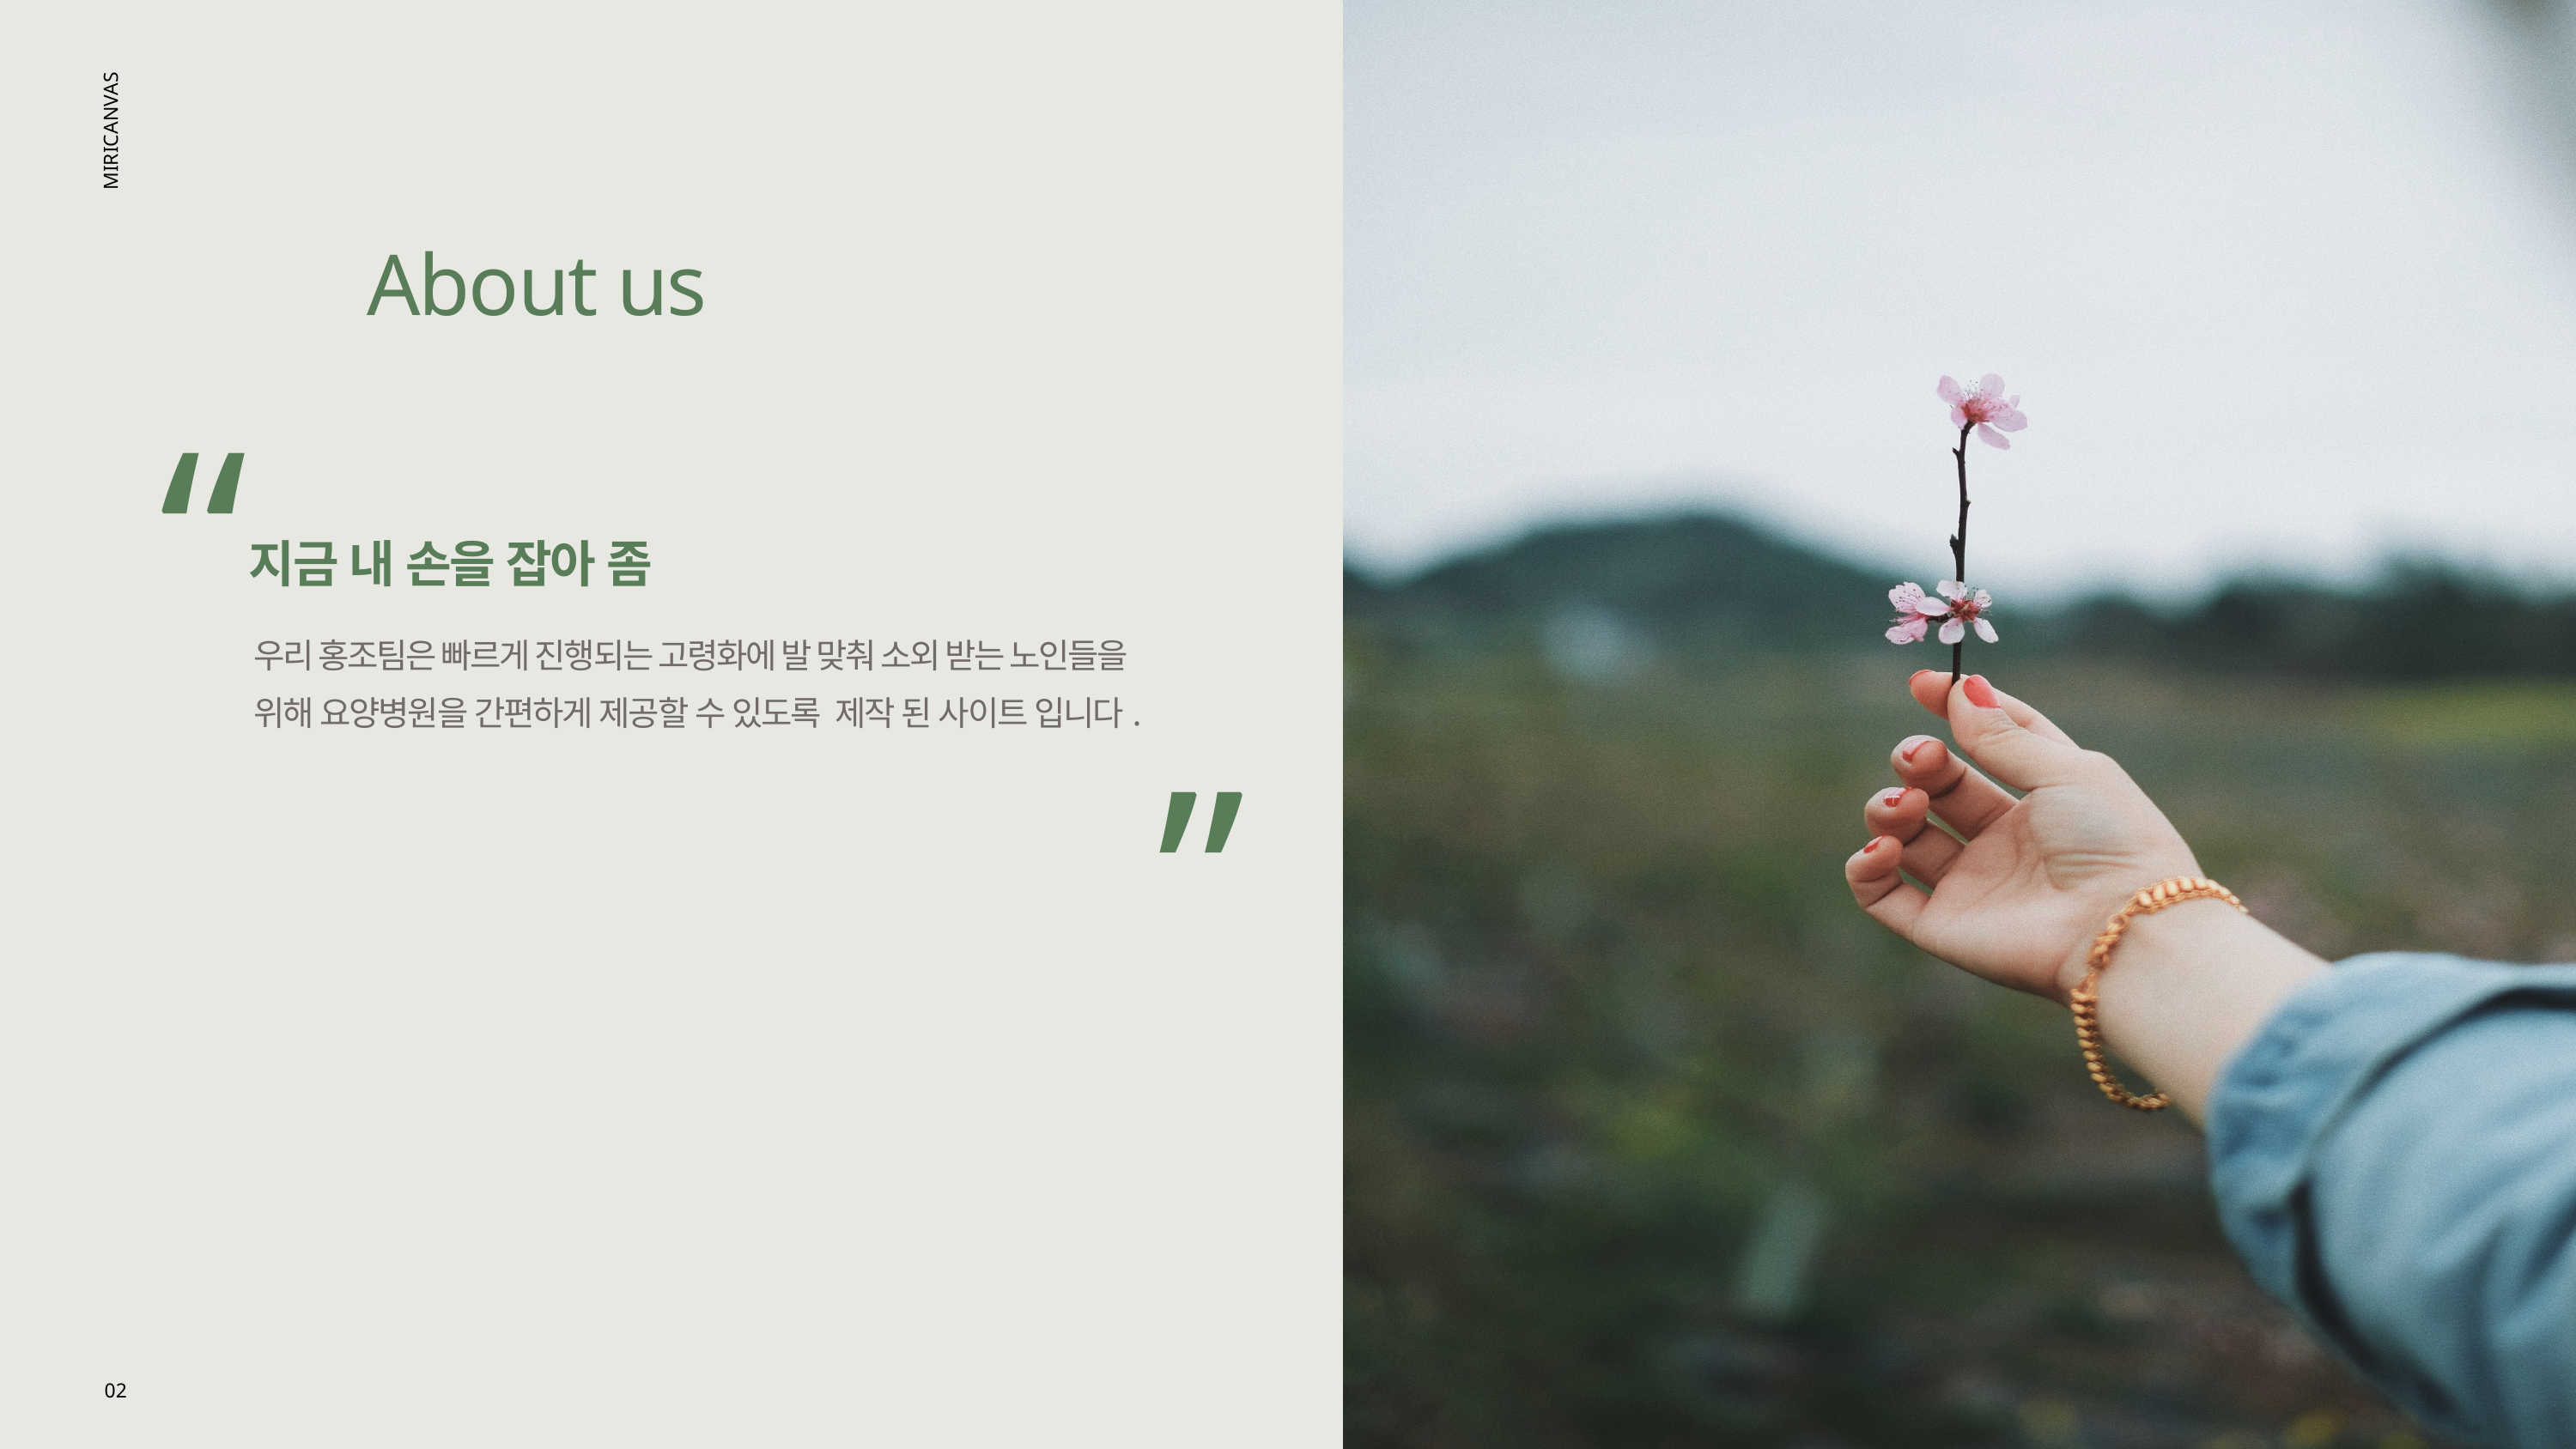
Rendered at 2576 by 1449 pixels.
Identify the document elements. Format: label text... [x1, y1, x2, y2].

text_box “ [146, 376, 261, 685]
text_box MIRICANVAS [91, 59, 129, 376]
text_box ” [1144, 715, 1259, 1024]
picture [1342, 0, 2576, 1449]
text_box 우리 홍조팀은 빠르게 진행되는 고령화에 발 맞춰 소외 받는 노인들을 위해 요양병원을 간편하게 제공할 수 있도록 제작 된 사이트 입니다. [225, 627, 1338, 1070]
text_box About us [354, 224, 1060, 339]
text_box 02 [91, 1372, 155, 1409]
text_box 지금 내 손을 잡아 좀 [261, 526, 1241, 599]
